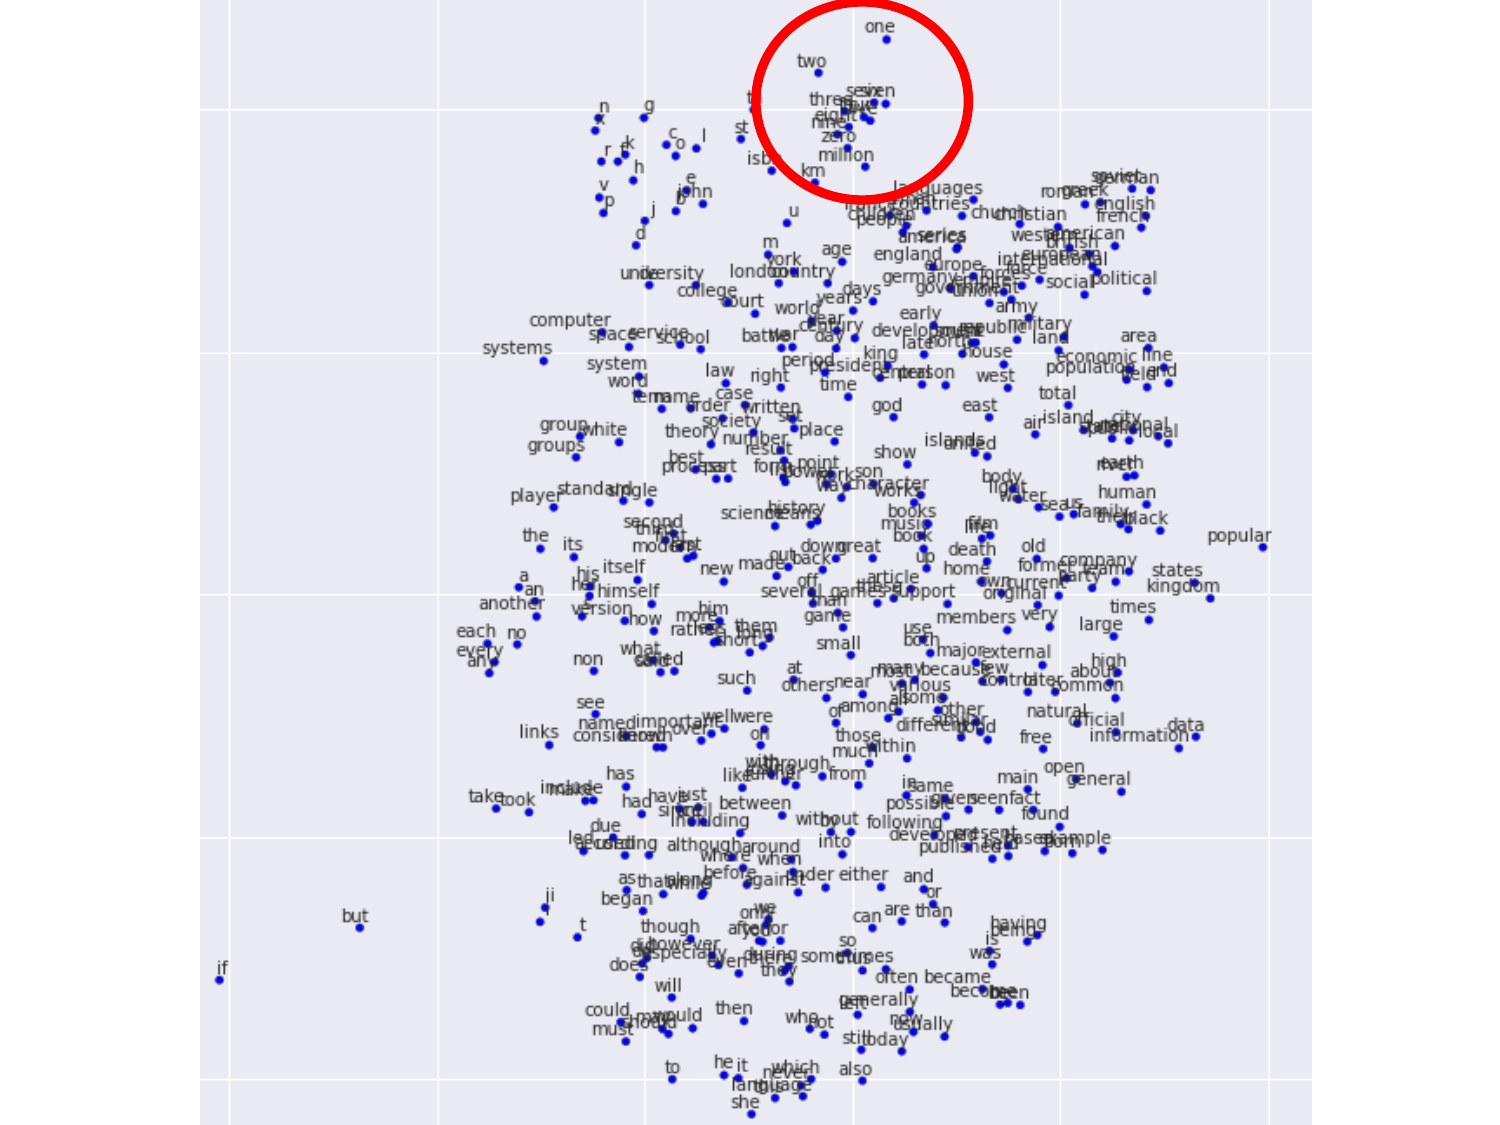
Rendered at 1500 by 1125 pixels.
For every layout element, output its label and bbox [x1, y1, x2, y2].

picture [199, 0, 1313, 1125]
